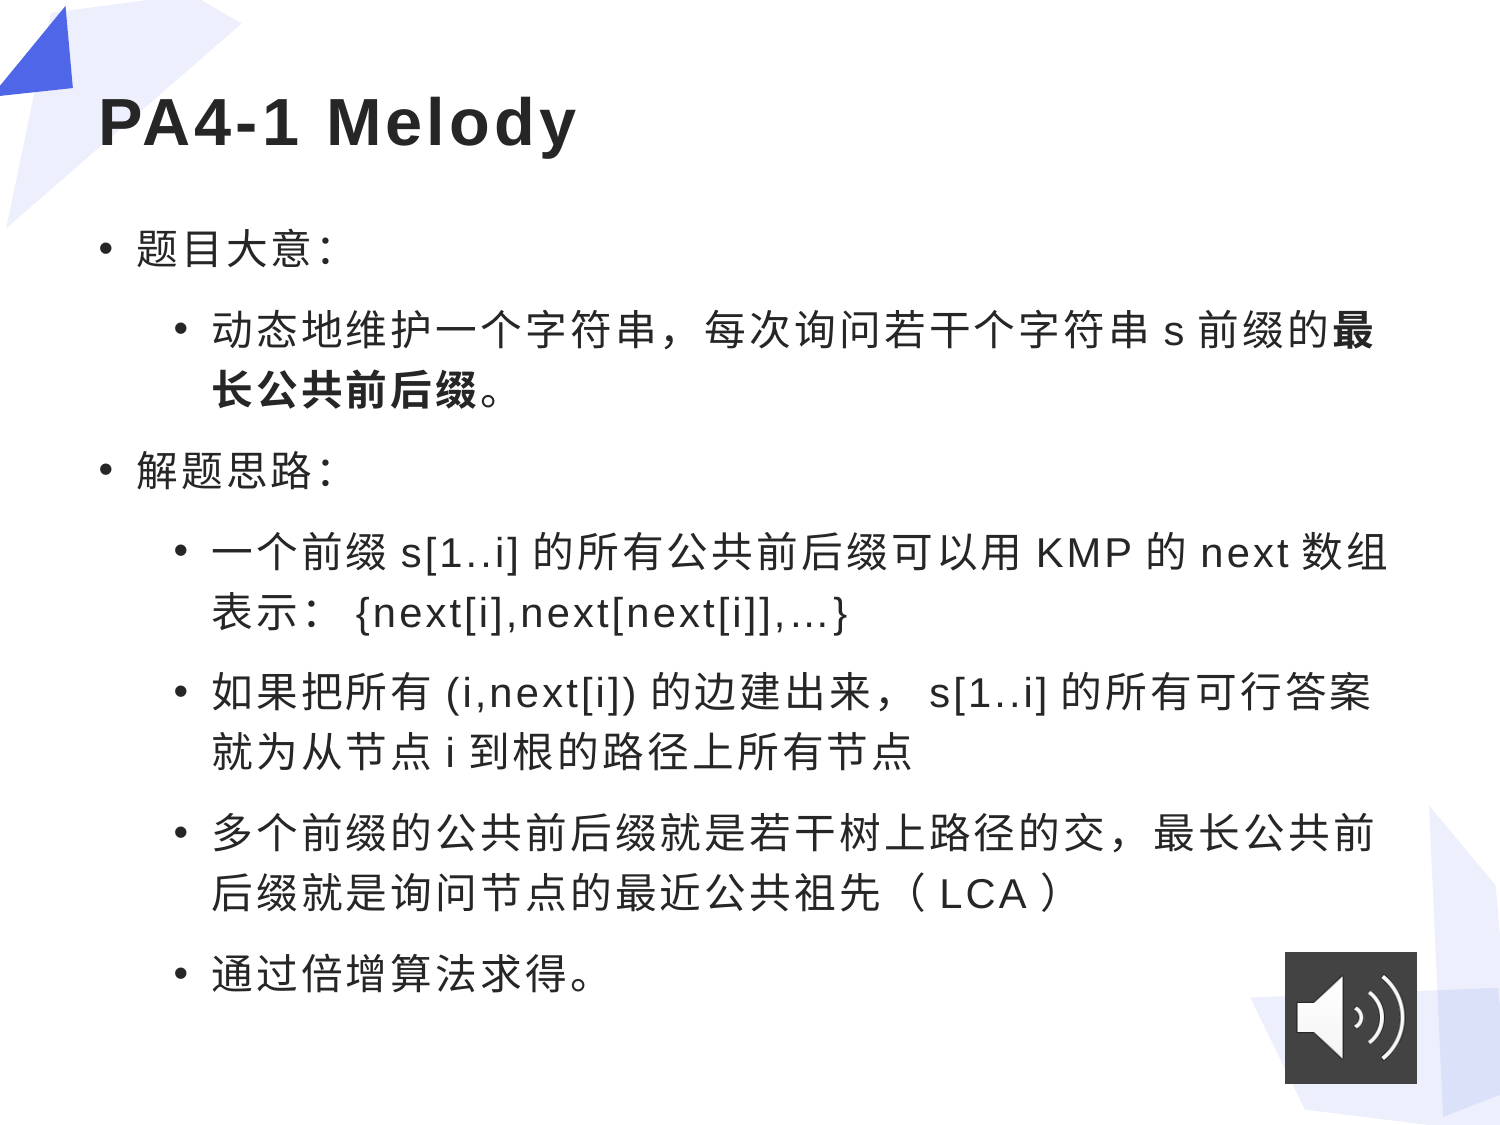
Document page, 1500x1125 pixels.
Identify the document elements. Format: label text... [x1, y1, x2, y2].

title PA4-1 Melody [82, 72, 1418, 146]
list 题目大意： 动态地维护一个字符串，每次询问若干个字符串s前缀的最长公共前后缀。 解题思路： 一个前缀s[1..i]的所有公共前后缀可以用KMP的next数组表示：{next[i],next[next[i]],…} 如果把所有(i,next[i])的边建出来，s[1..i]的所有可行答案就为从节点i到根的路径上所有节点 多个前缀的公共前后缀就是若干树上路径的交，最长公共前后缀就是询问节点的最近公共祖先（LCA） 通过倍增算法求得。 [82, 212, 1418, 1010]
picture [1284, 950, 1418, 1085]
